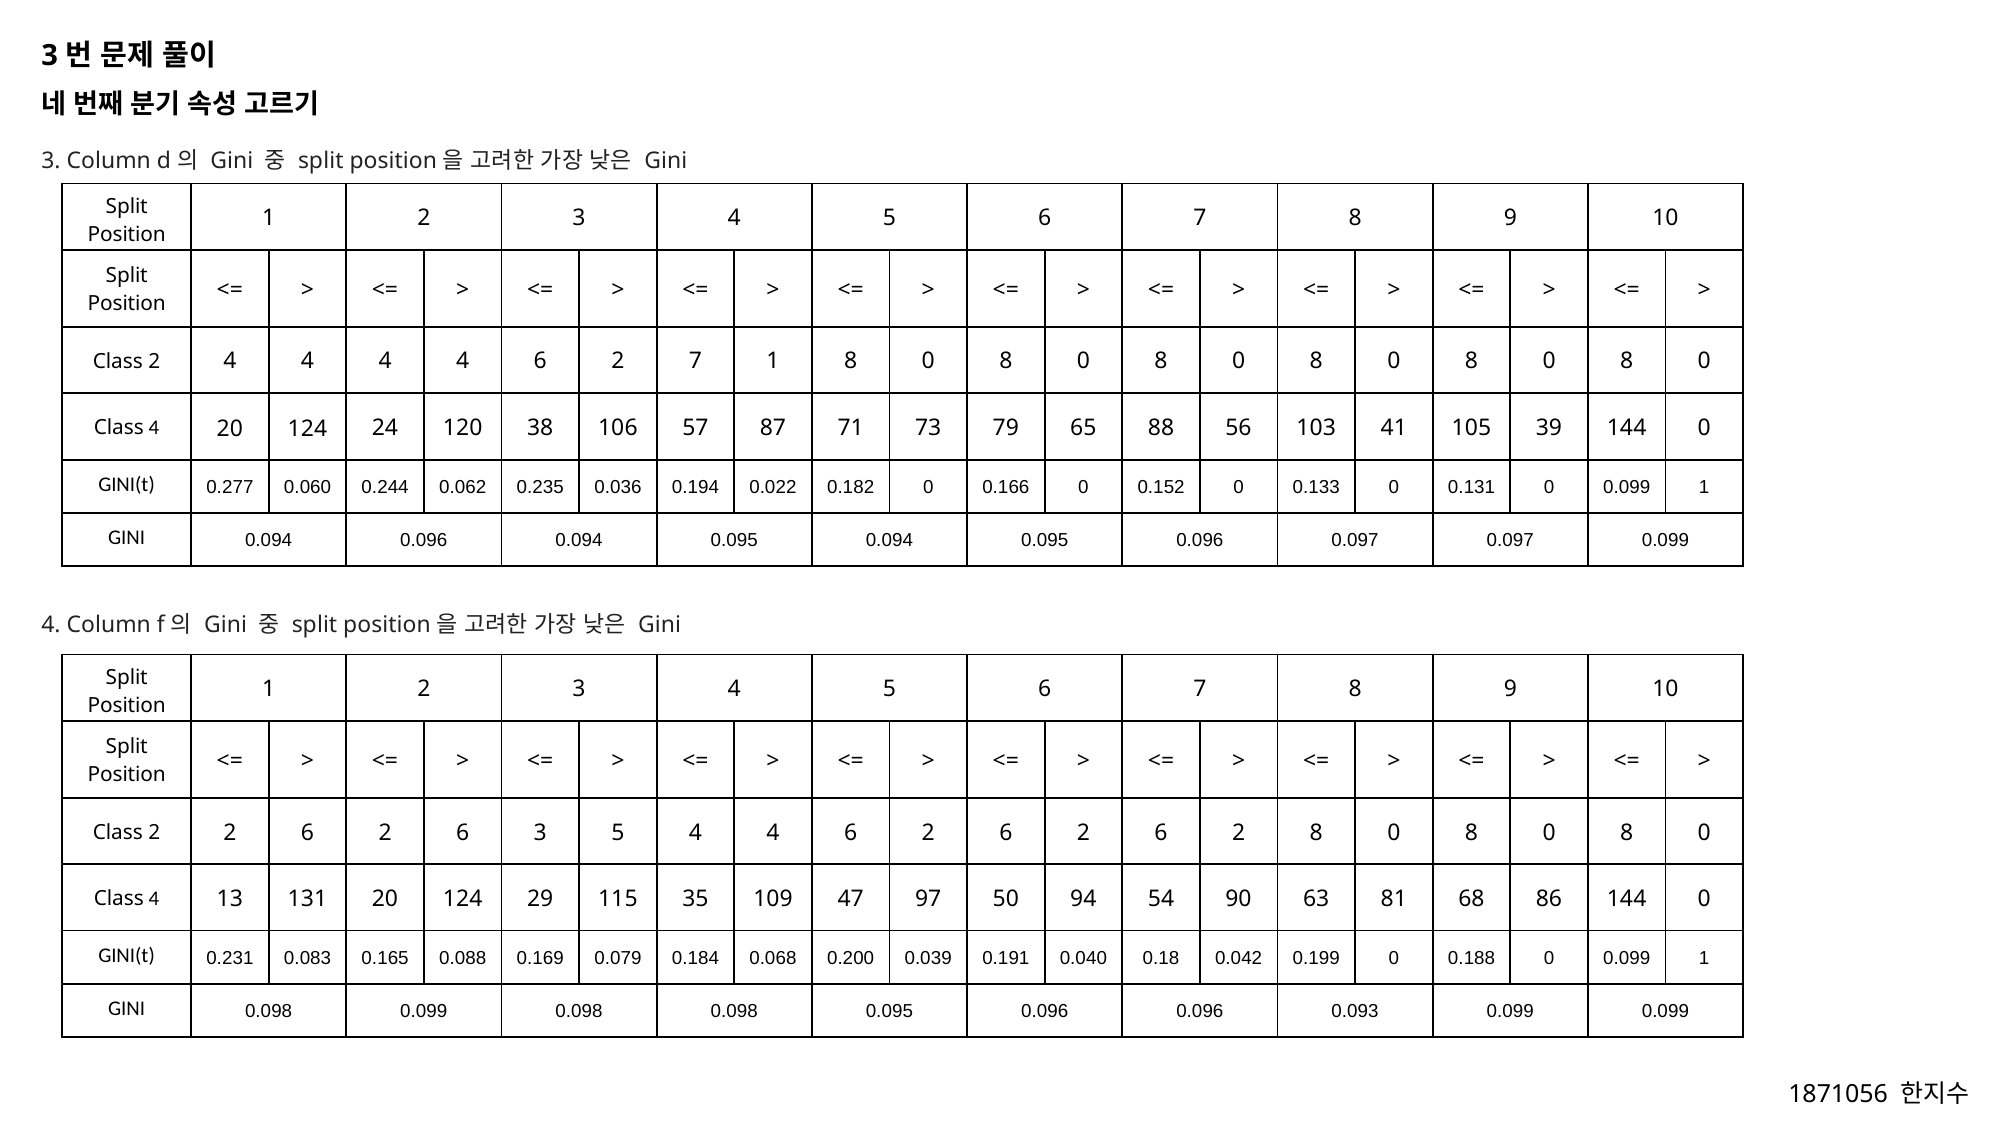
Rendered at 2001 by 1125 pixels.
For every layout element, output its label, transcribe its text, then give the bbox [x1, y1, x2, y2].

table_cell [425, 461, 501, 512]
table_cell > [580, 251, 656, 326]
table_cell 4 [192, 328, 268, 392]
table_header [1278, 655, 1432, 720]
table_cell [1434, 514, 1587, 565]
table_cell > [425, 251, 501, 326]
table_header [658, 655, 811, 720]
table_header 6 [968, 184, 1121, 249]
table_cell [270, 722, 345, 797]
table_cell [1434, 799, 1509, 863]
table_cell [580, 931, 656, 983]
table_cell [347, 394, 423, 459]
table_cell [1511, 394, 1587, 459]
table_header 4 [658, 184, 811, 249]
table_header 5 [813, 184, 966, 249]
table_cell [1589, 722, 1665, 797]
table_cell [1278, 394, 1354, 459]
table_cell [1434, 722, 1509, 797]
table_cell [502, 514, 656, 565]
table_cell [735, 722, 811, 797]
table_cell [735, 394, 811, 459]
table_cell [1666, 799, 1742, 863]
table_cell <= [1123, 251, 1199, 326]
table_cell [968, 799, 1044, 863]
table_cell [1046, 328, 1121, 392]
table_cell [1123, 514, 1277, 565]
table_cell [1434, 865, 1509, 930]
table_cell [1666, 865, 1742, 930]
table_cell > [1201, 251, 1277, 326]
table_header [1434, 655, 1587, 720]
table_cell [502, 985, 656, 1036]
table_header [192, 655, 345, 720]
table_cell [1666, 394, 1742, 459]
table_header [63, 655, 190, 720]
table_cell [1511, 931, 1587, 983]
table_cell > [735, 251, 811, 326]
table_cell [192, 799, 268, 863]
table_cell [1278, 461, 1354, 512]
table_cell > [270, 251, 345, 326]
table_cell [1434, 461, 1509, 512]
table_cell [580, 865, 656, 930]
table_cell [192, 461, 268, 512]
table_cell <= [813, 251, 889, 326]
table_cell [580, 722, 656, 797]
table_cell Split Position [63, 251, 190, 326]
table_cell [1589, 461, 1665, 512]
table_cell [1123, 722, 1199, 797]
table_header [1589, 655, 1742, 720]
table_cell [735, 461, 811, 512]
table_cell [1589, 931, 1665, 983]
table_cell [347, 461, 423, 512]
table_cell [1666, 461, 1742, 512]
table_cell <= [968, 251, 1044, 326]
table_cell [425, 394, 501, 459]
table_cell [658, 461, 733, 512]
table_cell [1201, 328, 1277, 392]
table_header 8 [1278, 184, 1432, 249]
text_box 네 번째 분기 속성 고르기 [26, 69, 1974, 127]
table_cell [425, 865, 501, 930]
table_cell <= [502, 251, 578, 326]
text_box 3번 문제 풀이 [26, 11, 1974, 69]
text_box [26, 588, 764, 645]
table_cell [1511, 799, 1587, 863]
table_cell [735, 865, 811, 930]
table_cell <= [1589, 251, 1665, 326]
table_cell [968, 722, 1044, 797]
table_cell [658, 865, 733, 930]
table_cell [1356, 931, 1432, 983]
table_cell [425, 722, 501, 797]
table_header 1 [192, 184, 345, 249]
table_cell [270, 394, 345, 459]
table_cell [1434, 328, 1509, 392]
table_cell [1356, 722, 1432, 797]
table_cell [890, 931, 966, 983]
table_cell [1123, 985, 1277, 1036]
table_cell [968, 514, 1121, 565]
table_cell > [1046, 251, 1121, 326]
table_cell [1201, 799, 1277, 863]
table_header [1123, 655, 1277, 720]
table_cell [658, 931, 733, 983]
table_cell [658, 514, 811, 565]
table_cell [1511, 328, 1587, 392]
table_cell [1201, 865, 1277, 930]
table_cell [813, 985, 966, 1036]
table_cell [63, 722, 190, 797]
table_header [347, 655, 501, 720]
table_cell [1356, 799, 1432, 863]
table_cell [1589, 799, 1665, 863]
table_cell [347, 799, 423, 863]
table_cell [1046, 931, 1121, 983]
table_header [813, 655, 966, 720]
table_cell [890, 799, 966, 863]
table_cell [1666, 722, 1742, 797]
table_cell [502, 394, 578, 459]
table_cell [192, 394, 268, 459]
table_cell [1123, 799, 1199, 863]
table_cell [890, 865, 966, 930]
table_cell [1201, 461, 1277, 512]
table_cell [735, 328, 811, 392]
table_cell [1123, 461, 1199, 512]
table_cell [270, 865, 345, 930]
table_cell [1434, 394, 1509, 459]
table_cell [1589, 514, 1742, 565]
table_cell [658, 328, 733, 392]
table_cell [1589, 985, 1742, 1036]
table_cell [658, 394, 733, 459]
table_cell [1356, 865, 1432, 930]
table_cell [968, 328, 1044, 392]
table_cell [1589, 328, 1665, 392]
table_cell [1046, 722, 1121, 797]
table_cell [813, 461, 889, 512]
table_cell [1434, 985, 1587, 1036]
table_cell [1123, 865, 1199, 930]
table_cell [192, 931, 268, 983]
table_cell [502, 461, 578, 512]
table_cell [735, 931, 811, 983]
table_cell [1201, 931, 1277, 983]
table_cell > [1356, 251, 1432, 326]
text_box 3. Column d의 Gini 중 split position을 고려한 가장 낮은 Gini [26, 125, 764, 181]
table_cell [813, 514, 966, 565]
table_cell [1278, 931, 1354, 983]
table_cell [1278, 985, 1432, 1036]
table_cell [425, 931, 501, 983]
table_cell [502, 328, 578, 392]
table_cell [63, 461, 190, 512]
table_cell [1511, 722, 1587, 797]
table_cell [270, 461, 345, 512]
table_cell <= [1278, 251, 1354, 326]
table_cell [1511, 865, 1587, 930]
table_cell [968, 931, 1044, 983]
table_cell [1666, 328, 1742, 392]
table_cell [1046, 799, 1121, 863]
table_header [968, 655, 1121, 720]
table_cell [735, 799, 811, 863]
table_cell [63, 865, 190, 930]
table_cell <= [1434, 251, 1509, 326]
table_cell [1278, 514, 1432, 565]
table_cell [580, 799, 656, 863]
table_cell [1123, 328, 1199, 392]
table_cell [63, 514, 190, 565]
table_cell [270, 799, 345, 863]
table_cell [1278, 722, 1354, 797]
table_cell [1356, 394, 1432, 459]
table_cell > [1666, 251, 1742, 326]
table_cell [1278, 799, 1354, 863]
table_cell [1046, 461, 1121, 512]
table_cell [347, 931, 423, 983]
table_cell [813, 799, 889, 863]
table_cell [63, 799, 190, 863]
table_header 7 [1123, 184, 1277, 249]
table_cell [968, 461, 1044, 512]
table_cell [580, 394, 656, 459]
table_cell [813, 394, 889, 459]
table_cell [425, 799, 501, 863]
table_header Split Position [63, 184, 190, 249]
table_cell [1434, 931, 1509, 983]
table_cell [1046, 394, 1121, 459]
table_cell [502, 931, 578, 983]
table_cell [968, 985, 1121, 1036]
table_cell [1123, 394, 1199, 459]
table_cell 4 [347, 328, 423, 392]
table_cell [502, 799, 578, 863]
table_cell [1666, 931, 1742, 983]
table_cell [813, 865, 889, 930]
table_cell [1356, 328, 1432, 392]
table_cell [1589, 865, 1665, 930]
table_cell <= [658, 251, 733, 326]
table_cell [1278, 865, 1354, 930]
table_cell > [890, 251, 966, 326]
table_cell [658, 985, 811, 1036]
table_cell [347, 514, 501, 565]
table_header 3 [502, 184, 656, 249]
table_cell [502, 722, 578, 797]
table_header 10 [1589, 184, 1742, 249]
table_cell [813, 722, 889, 797]
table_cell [425, 328, 501, 392]
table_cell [890, 394, 966, 459]
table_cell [890, 328, 966, 392]
table_cell <= [347, 251, 423, 326]
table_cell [658, 722, 733, 797]
table_cell Class 2 [63, 328, 190, 392]
table_header 9 [1434, 184, 1587, 249]
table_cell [1589, 394, 1665, 459]
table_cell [1046, 865, 1121, 930]
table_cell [1201, 722, 1277, 797]
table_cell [192, 722, 268, 797]
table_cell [63, 394, 190, 459]
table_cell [63, 931, 190, 983]
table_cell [347, 865, 423, 930]
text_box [1678, 1070, 1985, 1115]
table_cell <= [192, 251, 268, 326]
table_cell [813, 931, 889, 983]
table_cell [580, 461, 656, 512]
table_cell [813, 328, 889, 392]
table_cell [968, 865, 1044, 930]
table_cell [890, 461, 966, 512]
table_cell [580, 328, 656, 392]
table_cell 4 [270, 328, 345, 392]
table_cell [1356, 461, 1432, 512]
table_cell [1201, 394, 1277, 459]
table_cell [192, 514, 345, 565]
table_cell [347, 722, 423, 797]
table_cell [890, 722, 966, 797]
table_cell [63, 985, 190, 1036]
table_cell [1511, 461, 1587, 512]
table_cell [192, 985, 345, 1036]
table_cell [192, 865, 268, 930]
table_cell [968, 394, 1044, 459]
table_cell > [1511, 251, 1587, 326]
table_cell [502, 865, 578, 930]
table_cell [270, 931, 345, 983]
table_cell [1278, 328, 1354, 392]
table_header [502, 655, 656, 720]
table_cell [347, 985, 501, 1036]
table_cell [658, 799, 733, 863]
table_header 2 [347, 184, 501, 249]
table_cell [1123, 931, 1199, 983]
